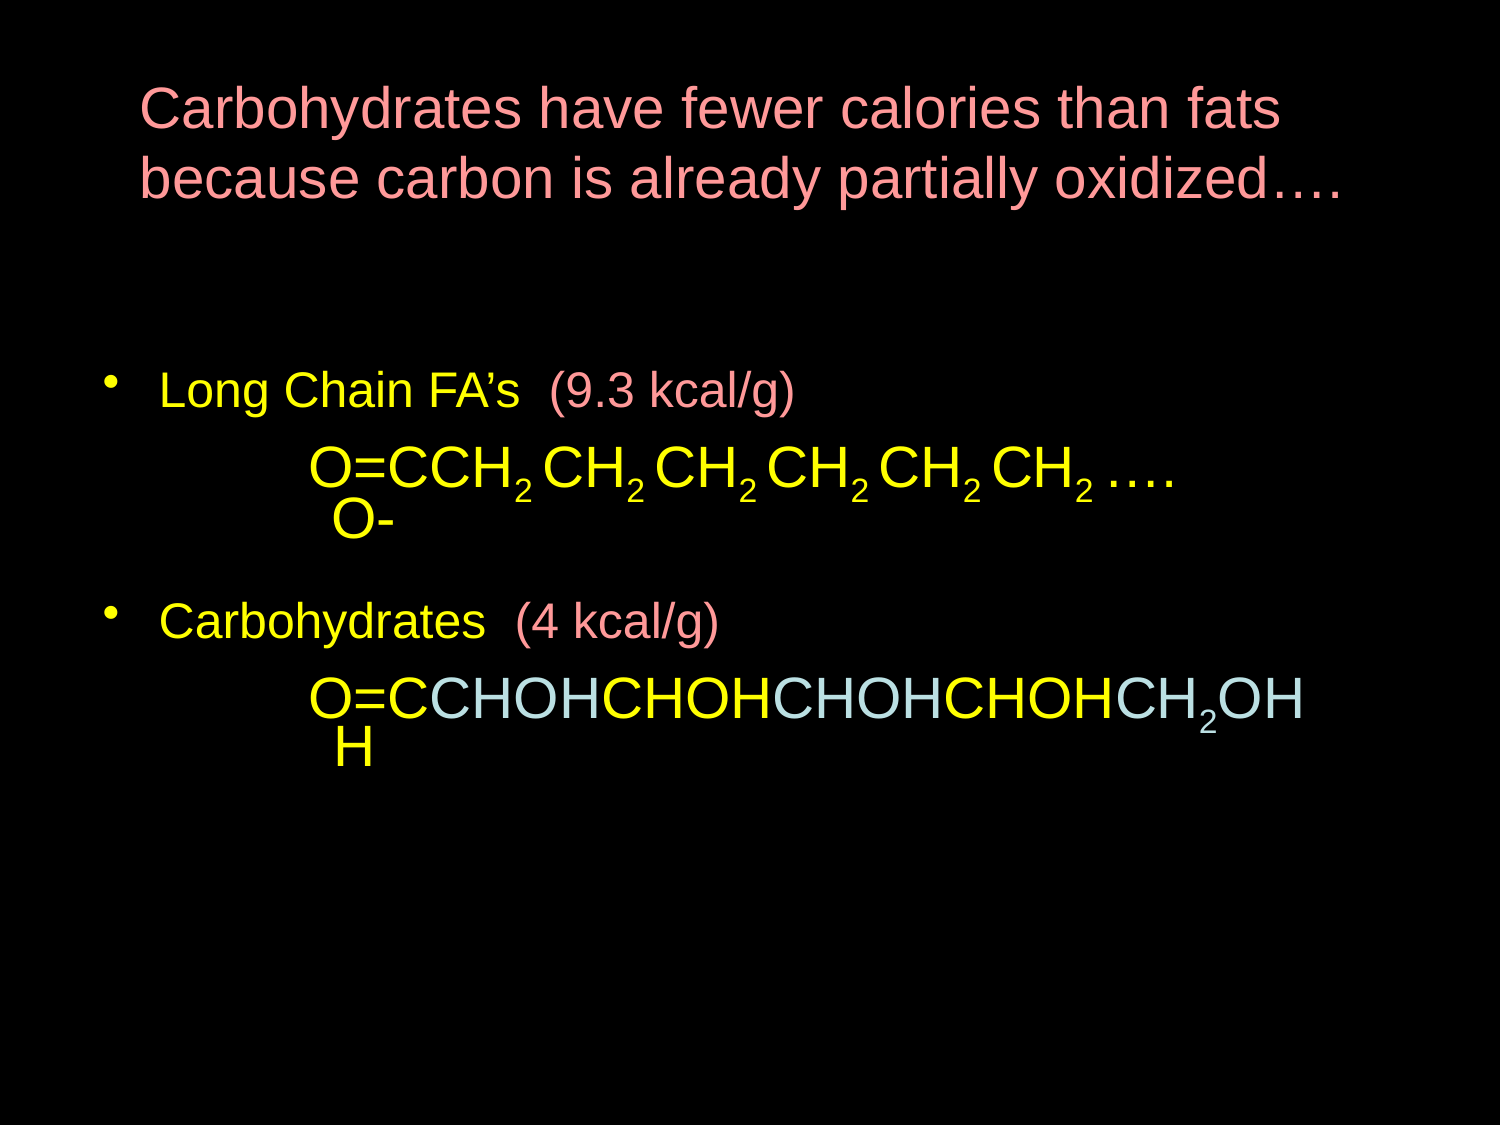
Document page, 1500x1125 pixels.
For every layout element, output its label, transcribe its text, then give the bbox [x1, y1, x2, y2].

text_box O- [316, 472, 411, 558]
text_box H [319, 700, 391, 786]
list Long Chain FA’s (9.3 kcal/g) O=CCH2 CH2 CH2 CH2 CH2 CH2 …. Carbohydrates (4 kcal/g) O=CCHOHCHOHCHOHCHOHCH2OH [87, 349, 1451, 776]
text_box Carbohydrates have fewer calories than fats because carbon is already partially oxidized…. [125, 62, 1417, 218]
